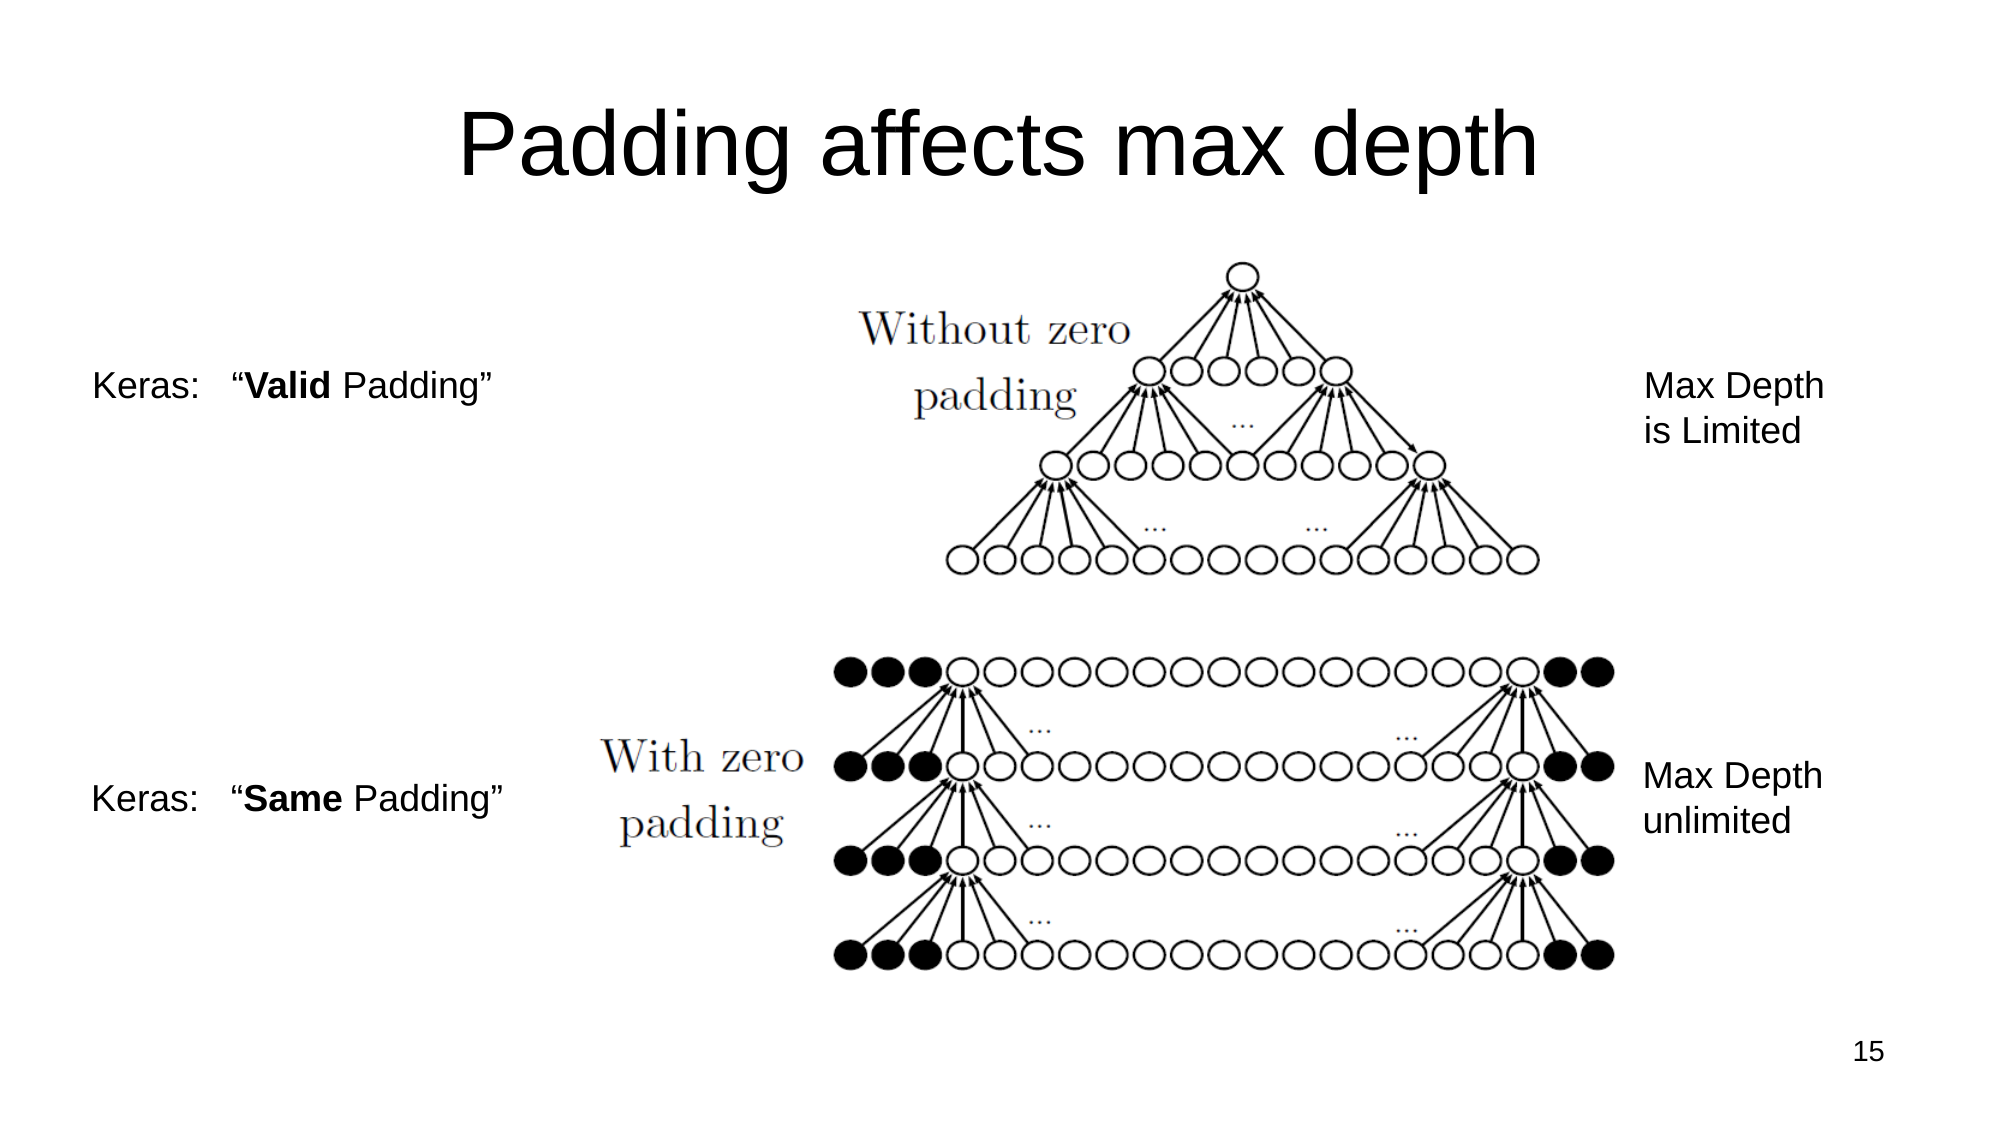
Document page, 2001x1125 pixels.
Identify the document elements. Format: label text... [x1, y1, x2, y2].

text_box Max Depth is Limited [1635, 353, 1855, 459]
text_box Max Depth unlimited [1635, 743, 1845, 849]
picture [589, 237, 1630, 977]
text_box Keras: “Same Padding” [76, 766, 519, 827]
title Padding affects max depth [99, 45, 1900, 233]
text_box Keras: “Valid Padding” [77, 353, 507, 414]
slide_number 15 [1433, 1024, 1900, 1103]
